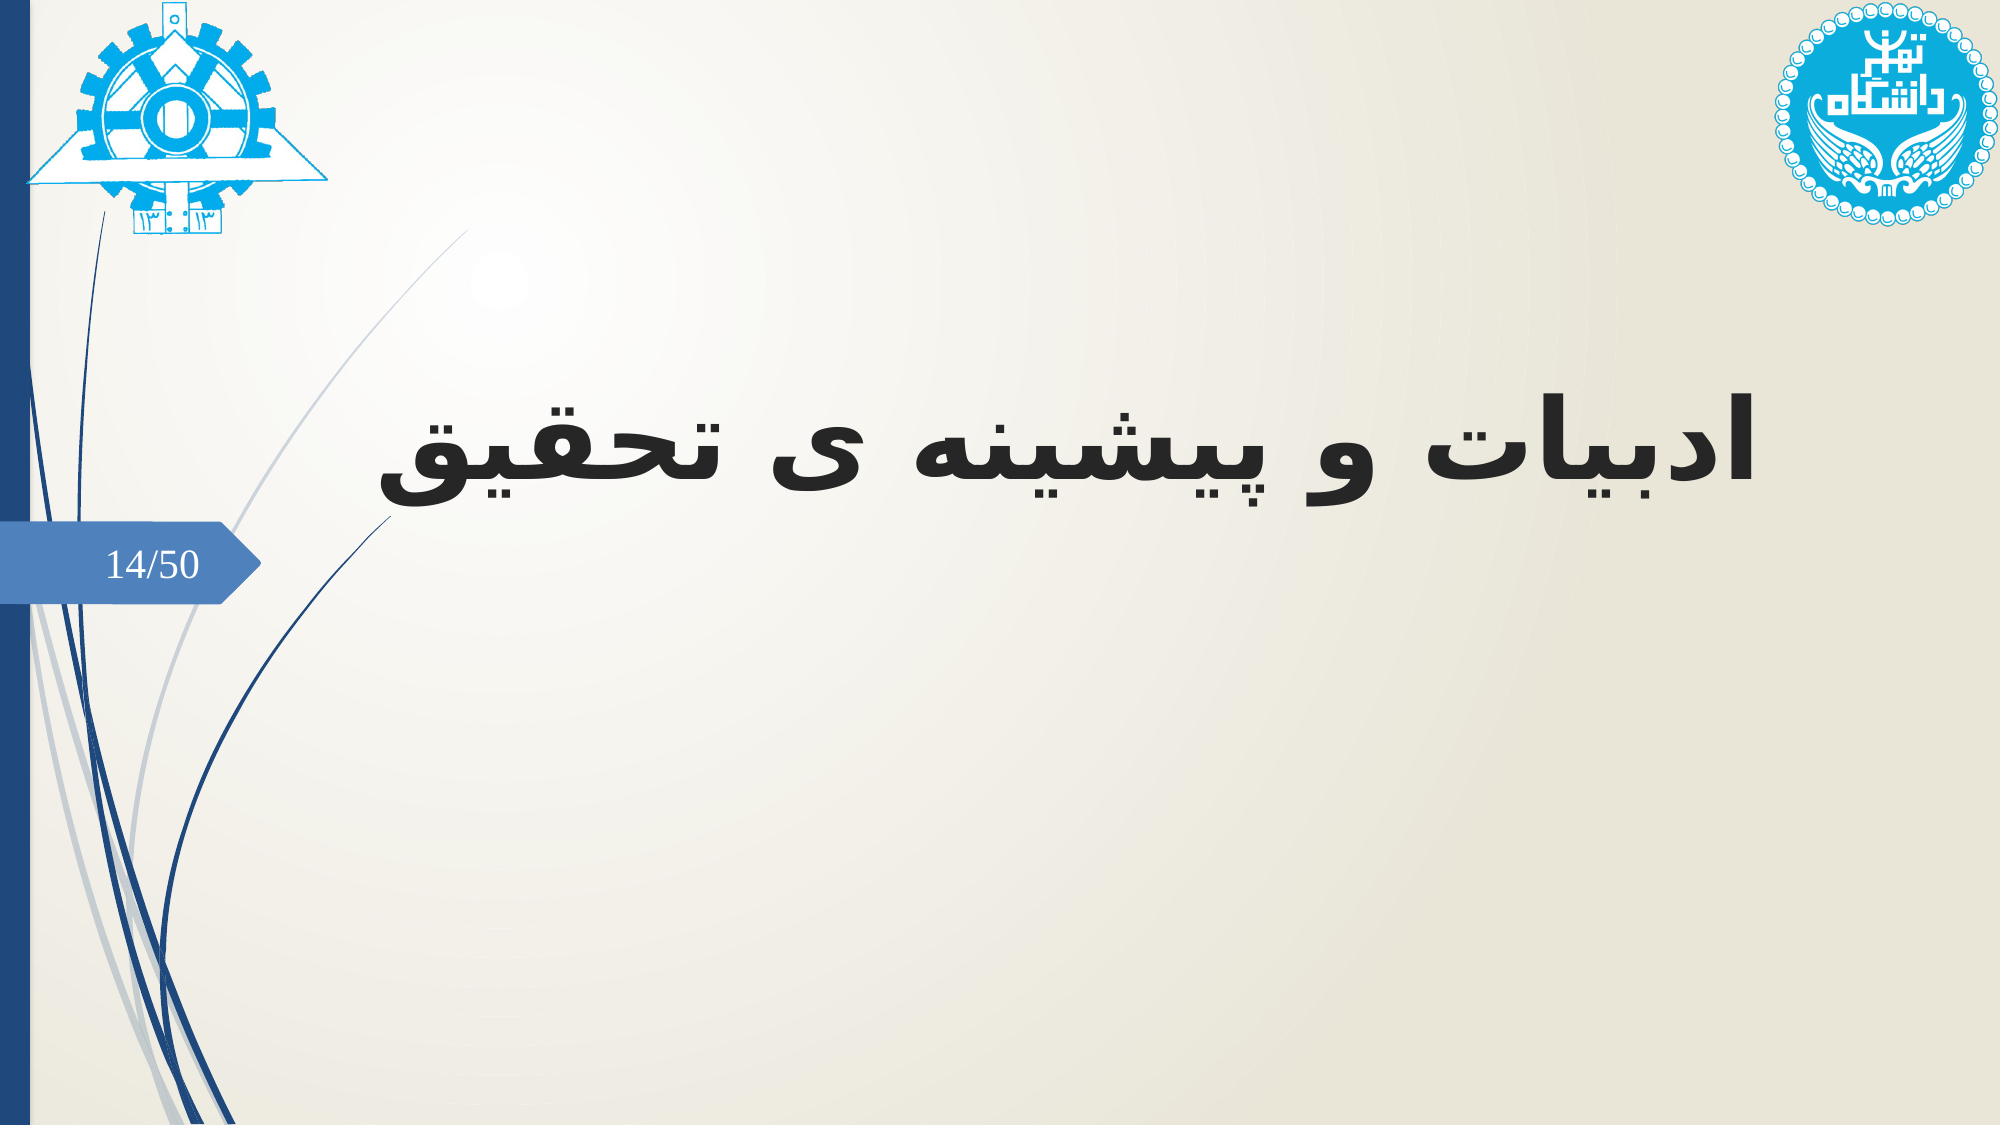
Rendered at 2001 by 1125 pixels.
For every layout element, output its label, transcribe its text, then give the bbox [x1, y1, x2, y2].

slide_number 14/50 [37, 532, 216, 592]
picture [23, 0, 330, 237]
title ادبیات و پیشینه ی تحقیق [337, 268, 1800, 510]
picture [1772, 0, 2000, 228]
